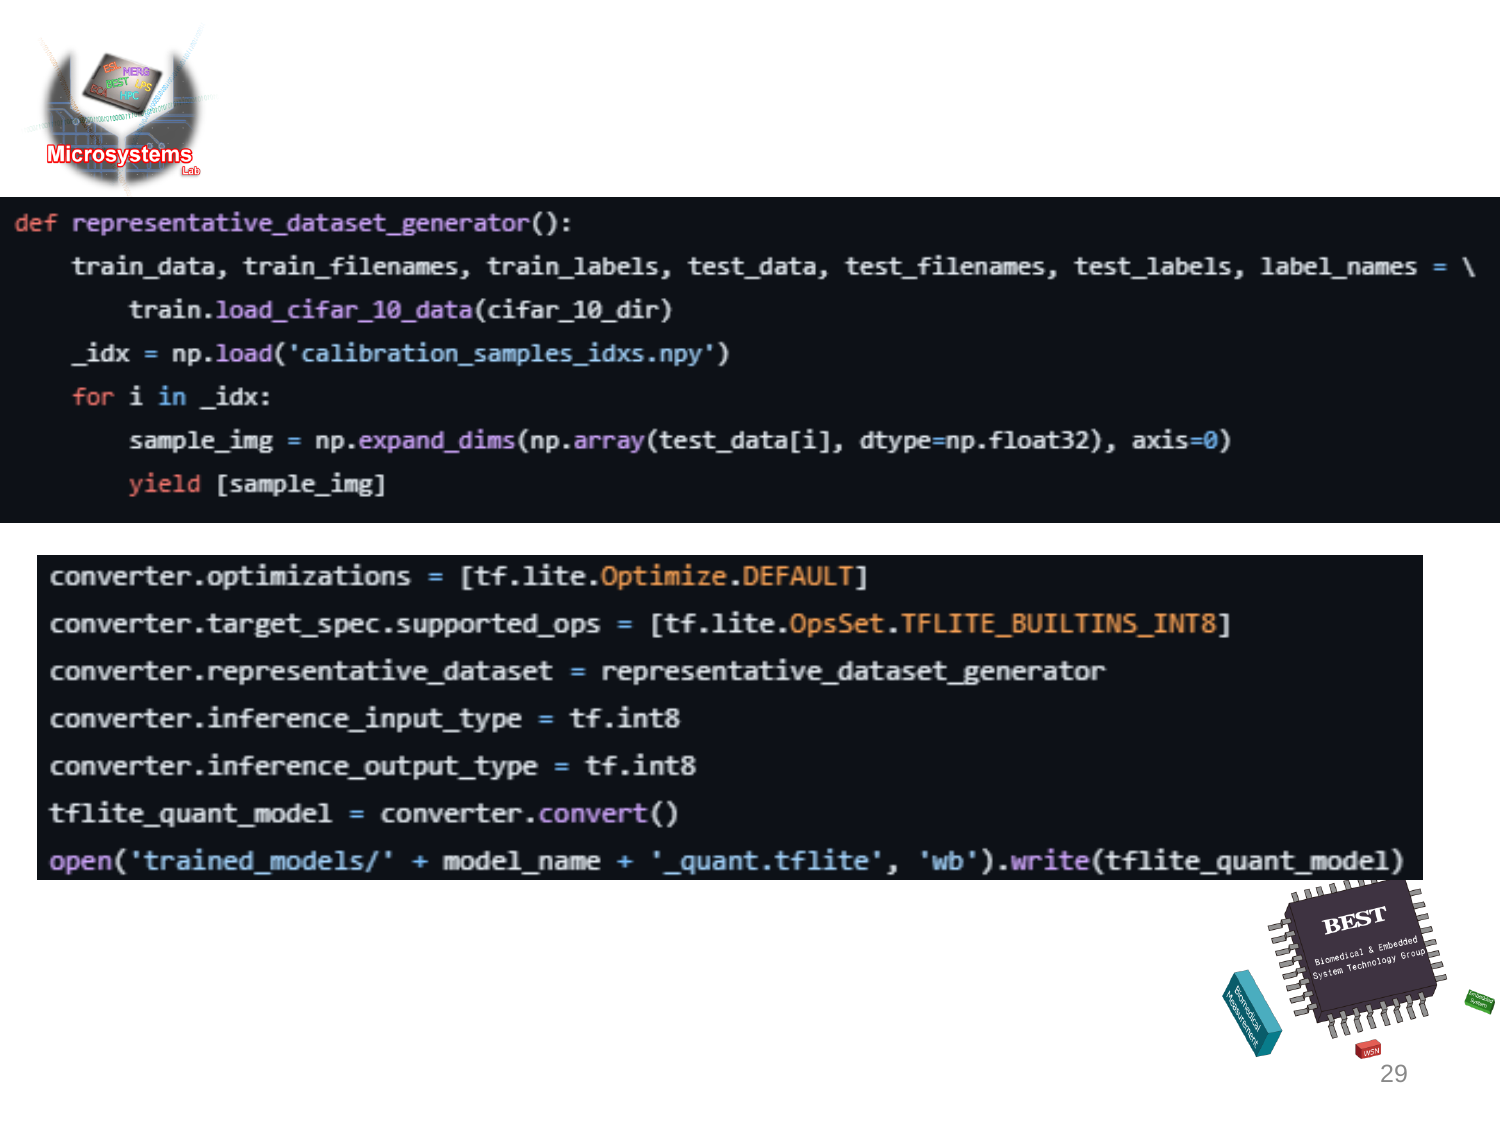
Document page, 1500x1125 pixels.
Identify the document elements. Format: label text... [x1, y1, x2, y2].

picture [0, 18, 1500, 523]
picture [37, 555, 1495, 1059]
slide_number 29 [1074, 1042, 1424, 1103]
